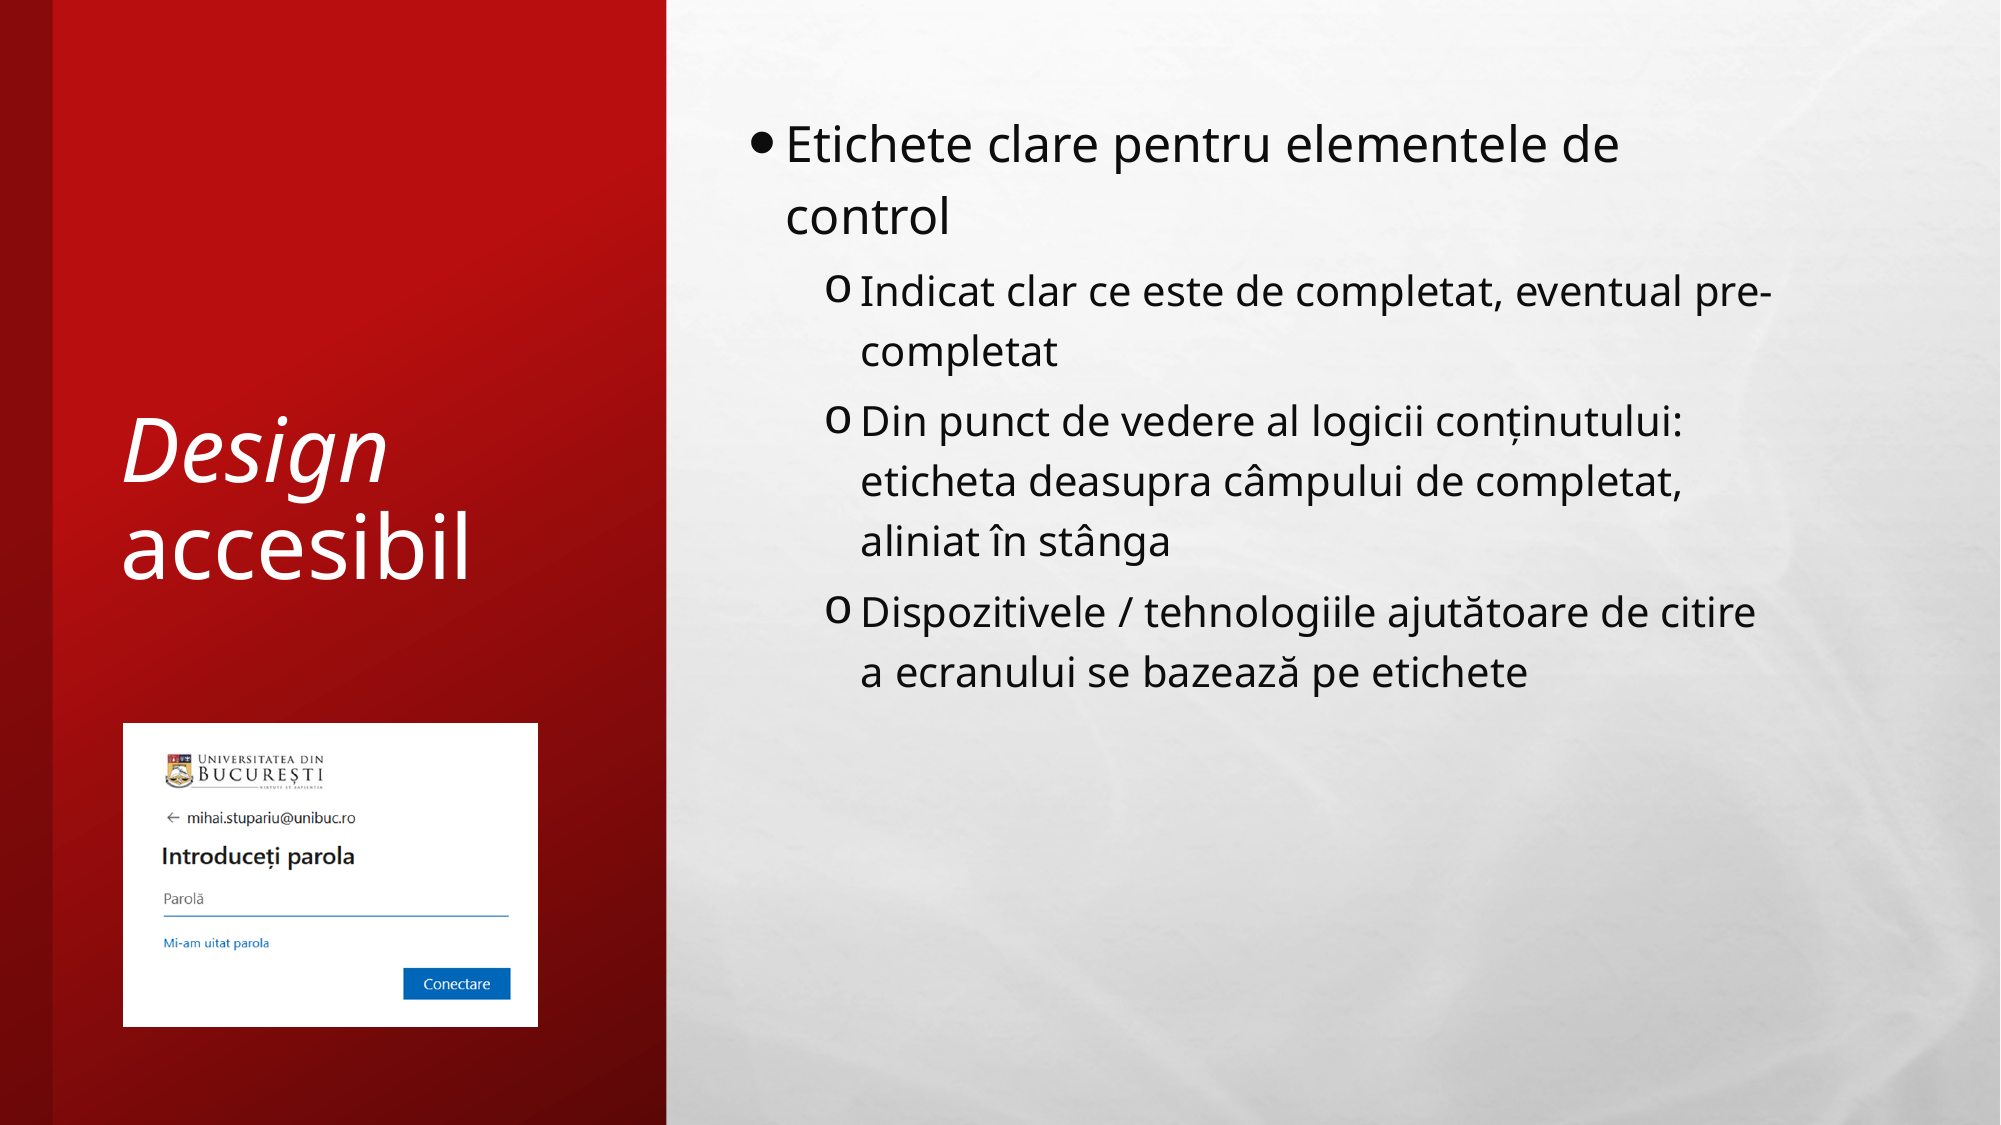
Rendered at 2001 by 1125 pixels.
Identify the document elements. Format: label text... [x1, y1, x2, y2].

list Etichete clare pentru elementele de control Indicat clar ce este de completat, eventual pre-completat Din punct de vedere al logicii conținutului: eticheta deasupra câmpului de completat, aliniat în stânga Dispozitivele / tehnologiile ajutătoare de citire a ecranului se bazează pe etichete [733, 70, 1804, 1046]
title Design accesibil [105, 201, 607, 924]
text_box [665, 0, 2000, 1125]
text_box [0, 0, 54, 1125]
text_box [54, 0, 665, 1125]
picture [123, 722, 538, 1027]
